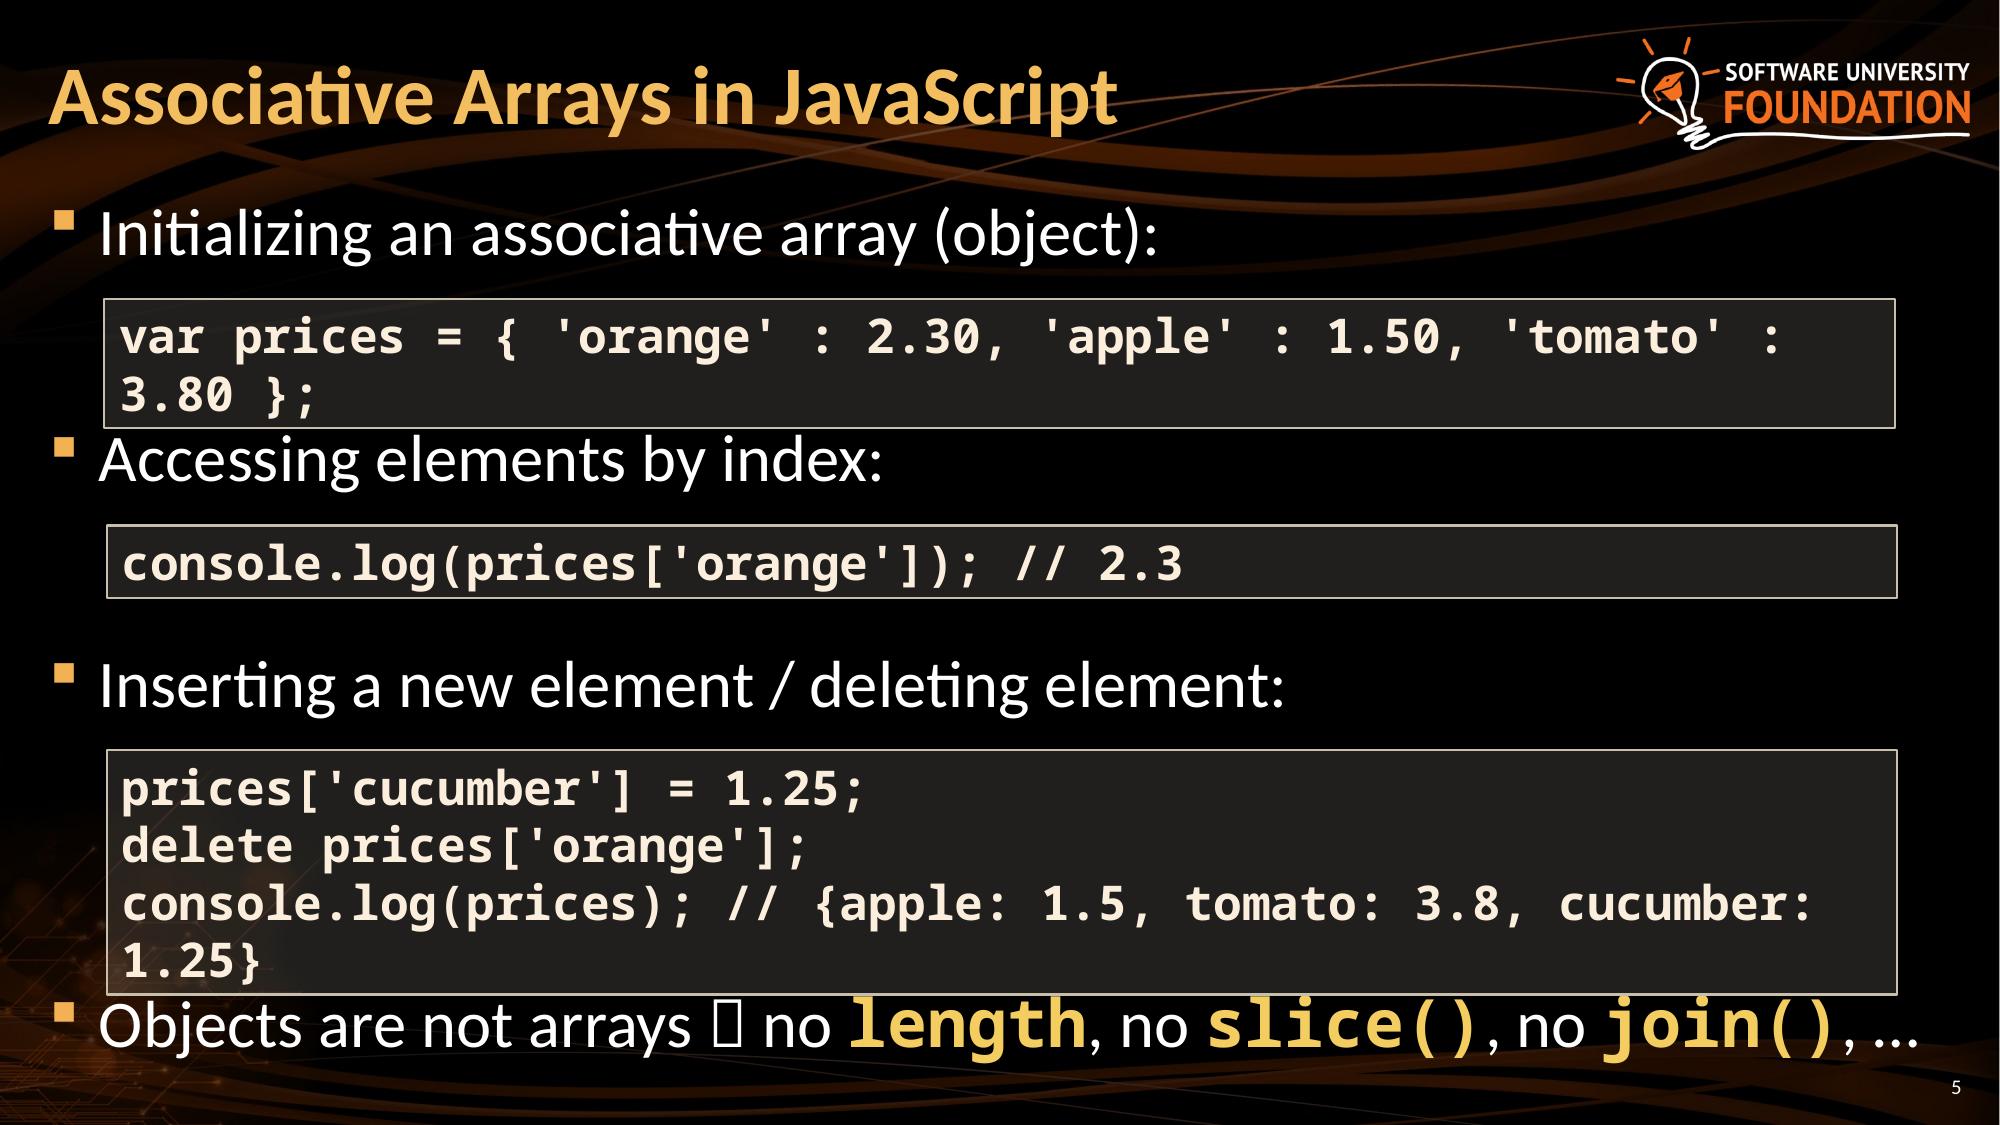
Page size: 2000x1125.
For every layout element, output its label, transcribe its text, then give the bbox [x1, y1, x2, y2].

text_box prices['cucumber'] = 1.25; delete prices['orange']; console.log(prices); // {apple: 1.5, tomato: 3.8, cucumber: 1.25} [106, 749, 1898, 995]
list Initializing an associative array (object): Accessing elements by index: Inserting a new element / deleting element: Objects are not arrays  no length, no slice(), no join(), … [31, 174, 1968, 1089]
slide_number 5 [1897, 1089, 1968, 1103]
text_box var prices = { 'orange' : 2.30, 'apple' : 1.50, 'tomato' : 3.80 }; [104, 298, 1895, 429]
text_box console.log(prices['orange']); // 2.3 [106, 525, 1898, 598]
picture [0, 0, 2000, 1125]
title Associative Arrays in JavaScript [30, 6, 1602, 189]
